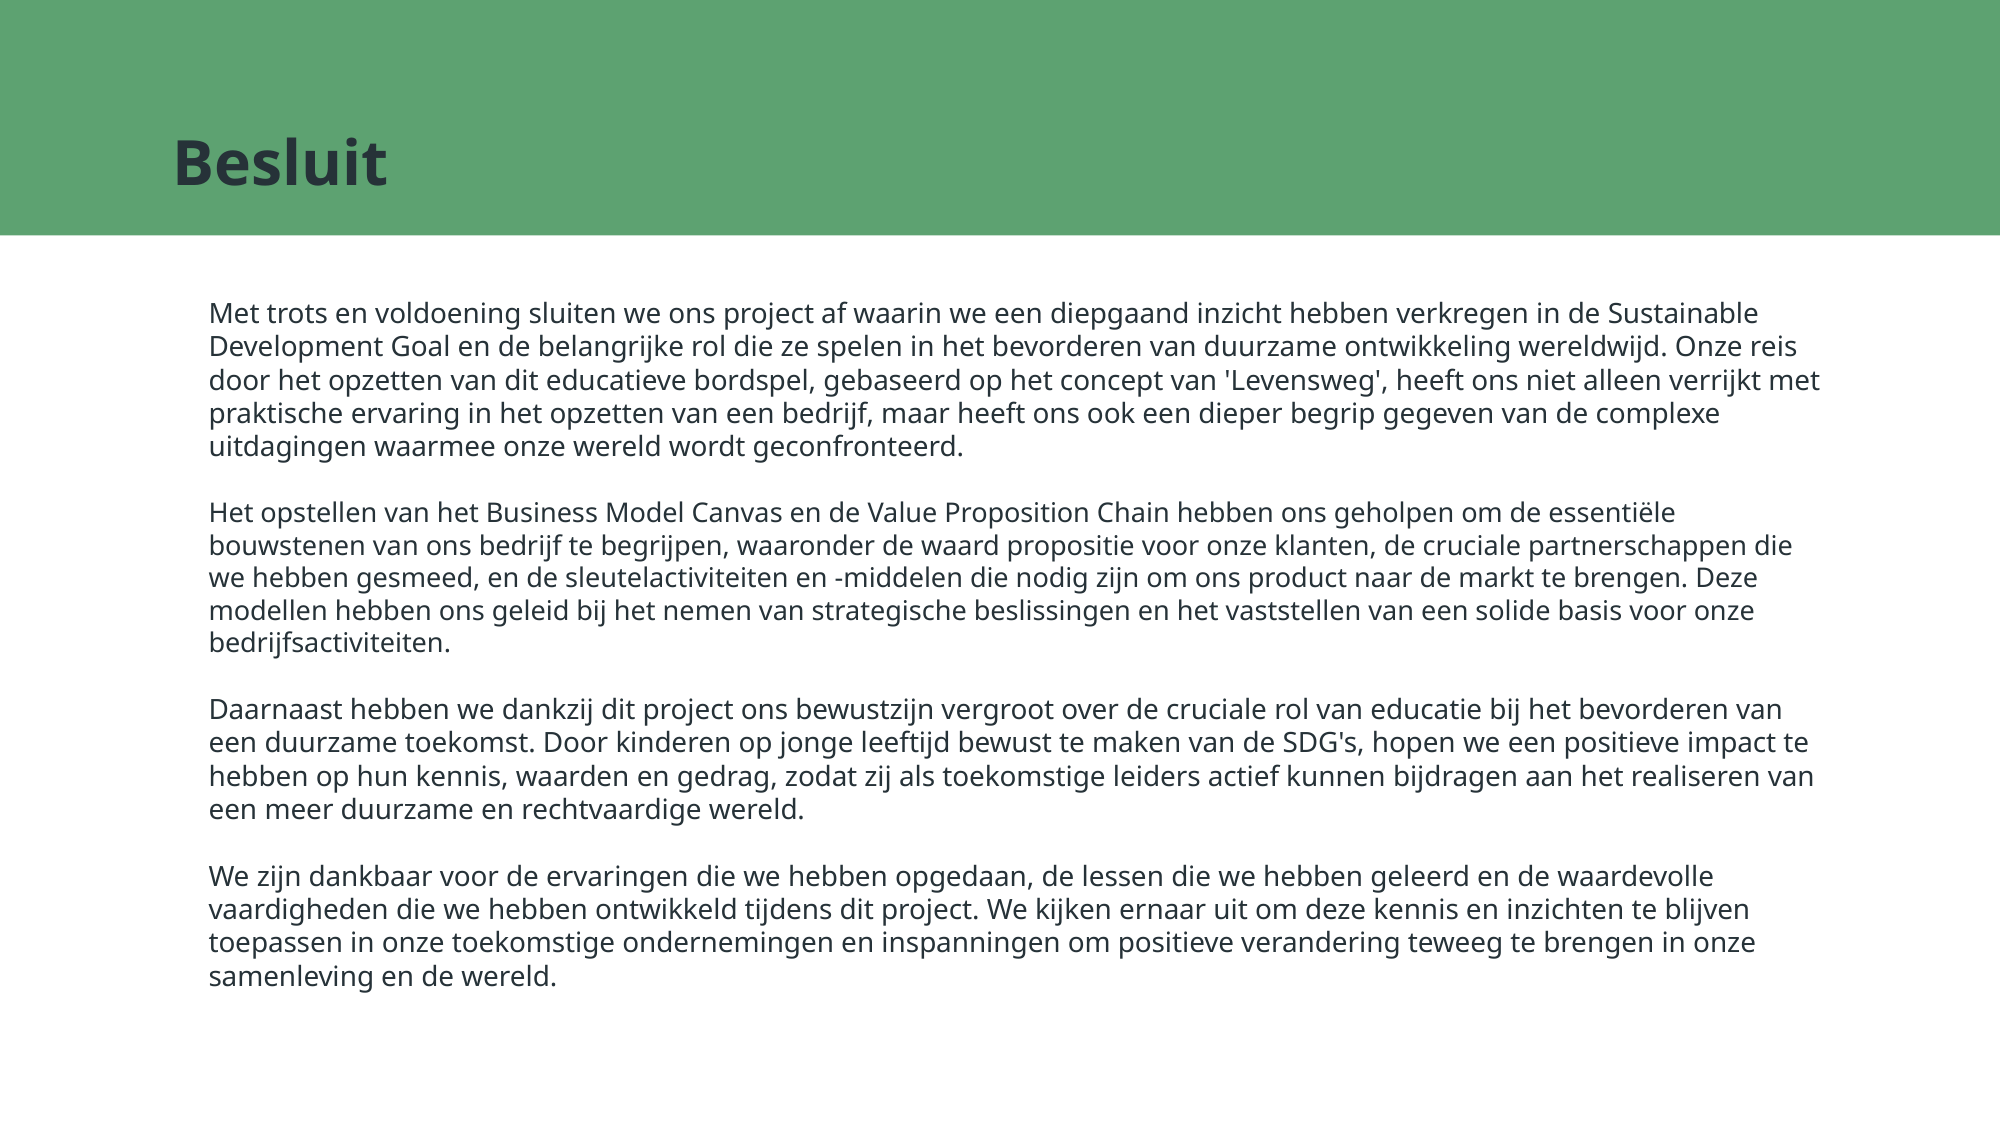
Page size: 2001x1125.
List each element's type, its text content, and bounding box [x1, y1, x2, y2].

title Besluit [157, 97, 1843, 223]
list Met trots en voldoening sluiten we ons project af waarin we een diepgaand inzicht hebben verkregen in de Sustainable Development Goal en de belangrijke rol die ze spelen in het bevorderen van duurzame ontwikkeling wereldwijd. Onze reis door het opzetten van dit educatieve bordspel, gebaseerd op het concept van 'Levensweg', heeft ons niet alleen verrijkt met praktische ervaring in het opzetten van een bedrijf, maar heeft ons ook een dieper begrip gegeven van de complexe uitdagingen waarmee onze wereld wordt geconfronteerd. Het opstellen van het Business Model Canvas en de Value Proposition Chain hebben ons geholpen om de essentiële bouwstenen van ons bedrijf te begrijpen, waaronder de waard propositie voor onze klanten, de cruciale partnerschappen die we hebben gesmeed, en de sleutelactiviteiten en -middelen die nodig zijn om ons product naar de markt te brengen. Deze modellen hebben ons geleid bij het nemen van strategische beslissingen en het vaststellen van een solide basis voor onze bedrijfsactiviteiten. Daarnaast hebben we dankzij dit project ons bewustzijn vergroot over de cruciale rol van educatie bij het bevorderen van een duurzame toekomst. Door kinderen op jonge leeftijd bewust te maken van de SDG's, hopen we een positieve impact te hebben op hun kennis, waarden en gedrag, zodat zij als toekomstige leiders actief kunnen bijdragen aan het realiseren van een meer duurzame en rechtvaardige wereld. We zijn dankbaar voor de ervaringen die we hebben opgedaan, de lessen die we hebben geleerd en de waardevolle vaardigheden die we hebben ontwikkeld tijdens dit project. We kijken ernaar uit om deze kennis en inzichten te blijven toepassen in onze toekomstige ondernemingen en inspanningen om positieve verandering teweeg te brengen in onze samenleving en de wereld. [157, 270, 1843, 1018]
